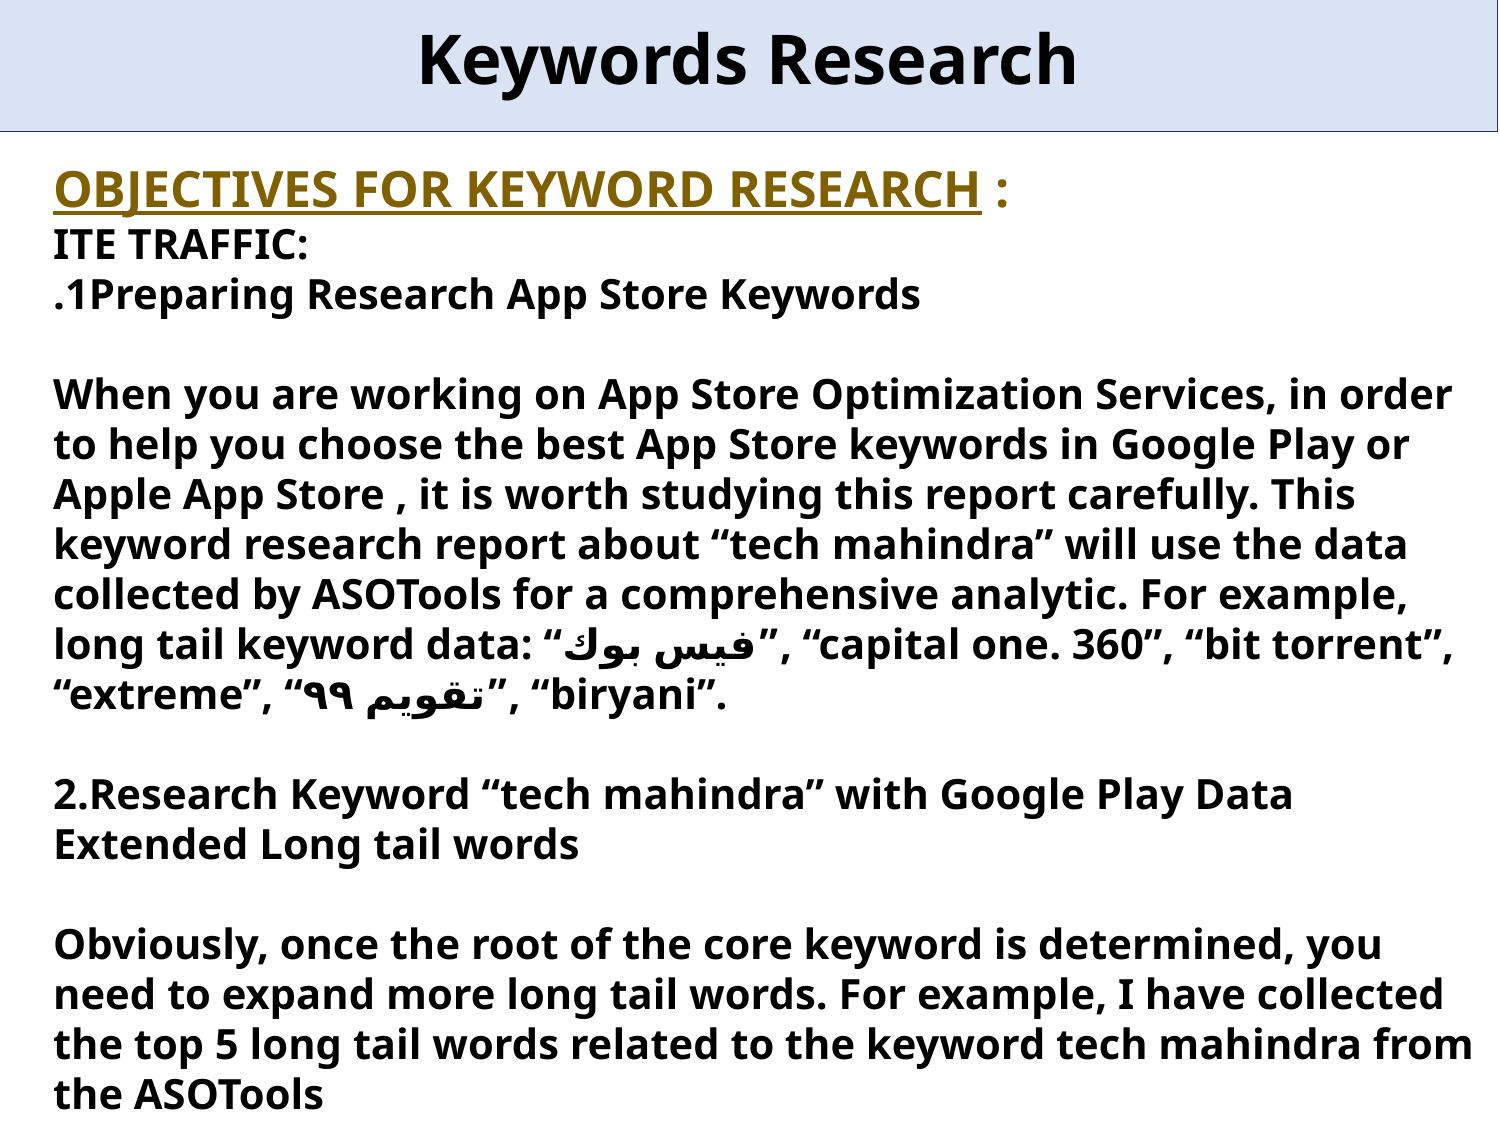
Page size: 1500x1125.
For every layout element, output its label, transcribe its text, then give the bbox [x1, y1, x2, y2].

title Keywords Research [0, 0, 1498, 132]
text_box OBJECTIVES FOR KEYWORD RESEARCH : ITE TRAFFIC: .1Preparing Research App Store Keywords When you are working on App Store Optimization Services, in order to help you choose the best App Store keywords in Google Play or Apple App Store , it is worth studying this report carefully. This keyword research report about “tech mahindra” will use the data collected by ASOTools for a comprehensive analytic. For example, long tail keyword data: “فيس بوك”, “capital one. 360”, “bit torrent”, “extreme”, “تقویم ۹۹”, “biryani”. 2.Research Keyword “tech mahindra” with Google Play Data Extended Long tail words Obviously, once the root of the core keyword is determined, you need to expand more long tail words. For example, I have collected the top 5 long tail words related to the keyword tech mahindra from the ASOTools [38, 149, 1500, 1125]
